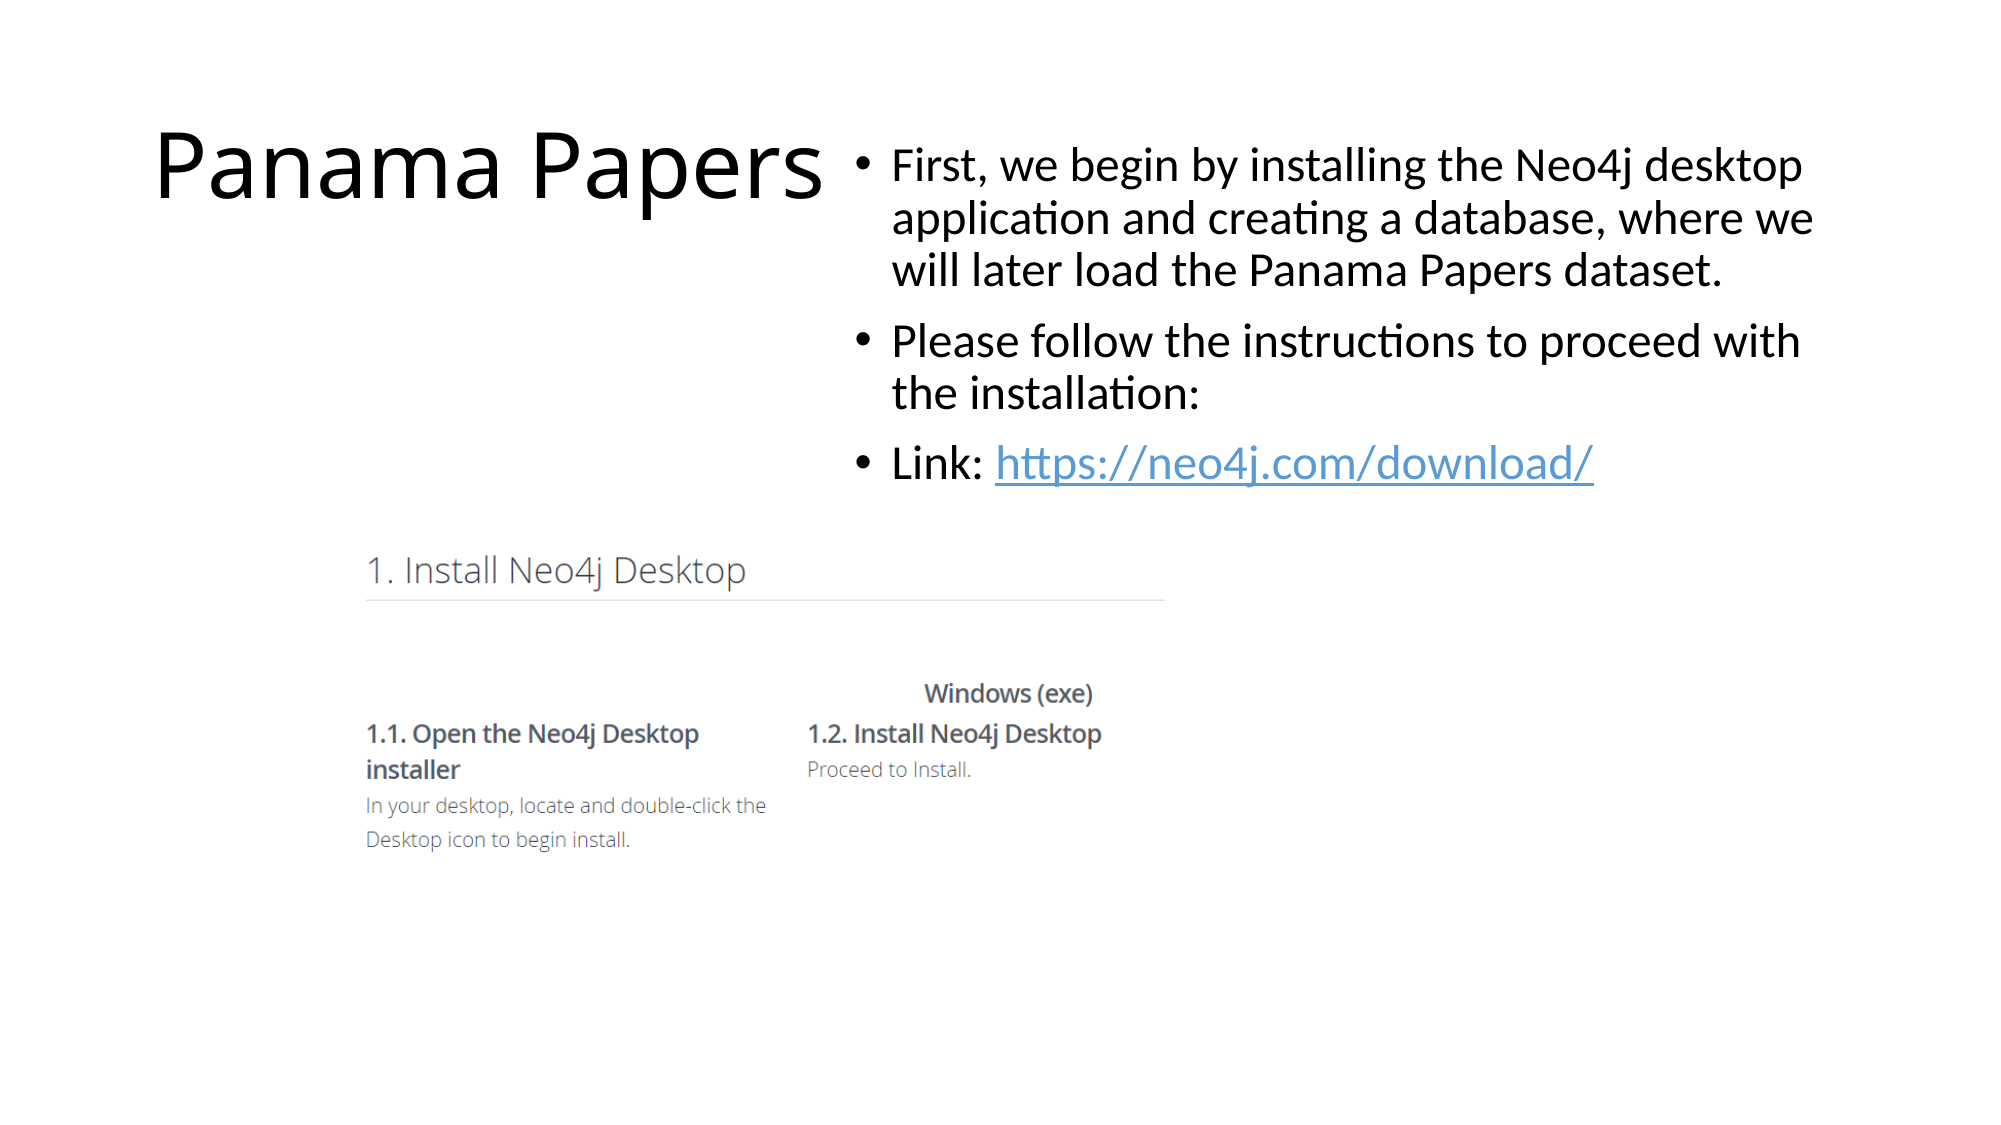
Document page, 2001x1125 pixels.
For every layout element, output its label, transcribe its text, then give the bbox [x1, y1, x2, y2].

title Panama Papers [137, 59, 1863, 278]
list First, we begin by installing the Neo4j desktop application and creating a database, where we will later load the Panama Papers dataset. Please follow the instructions to proceed with the installation: Link: https://neo4j.com/download/ [839, 131, 1871, 503]
picture [325, 544, 1165, 880]
